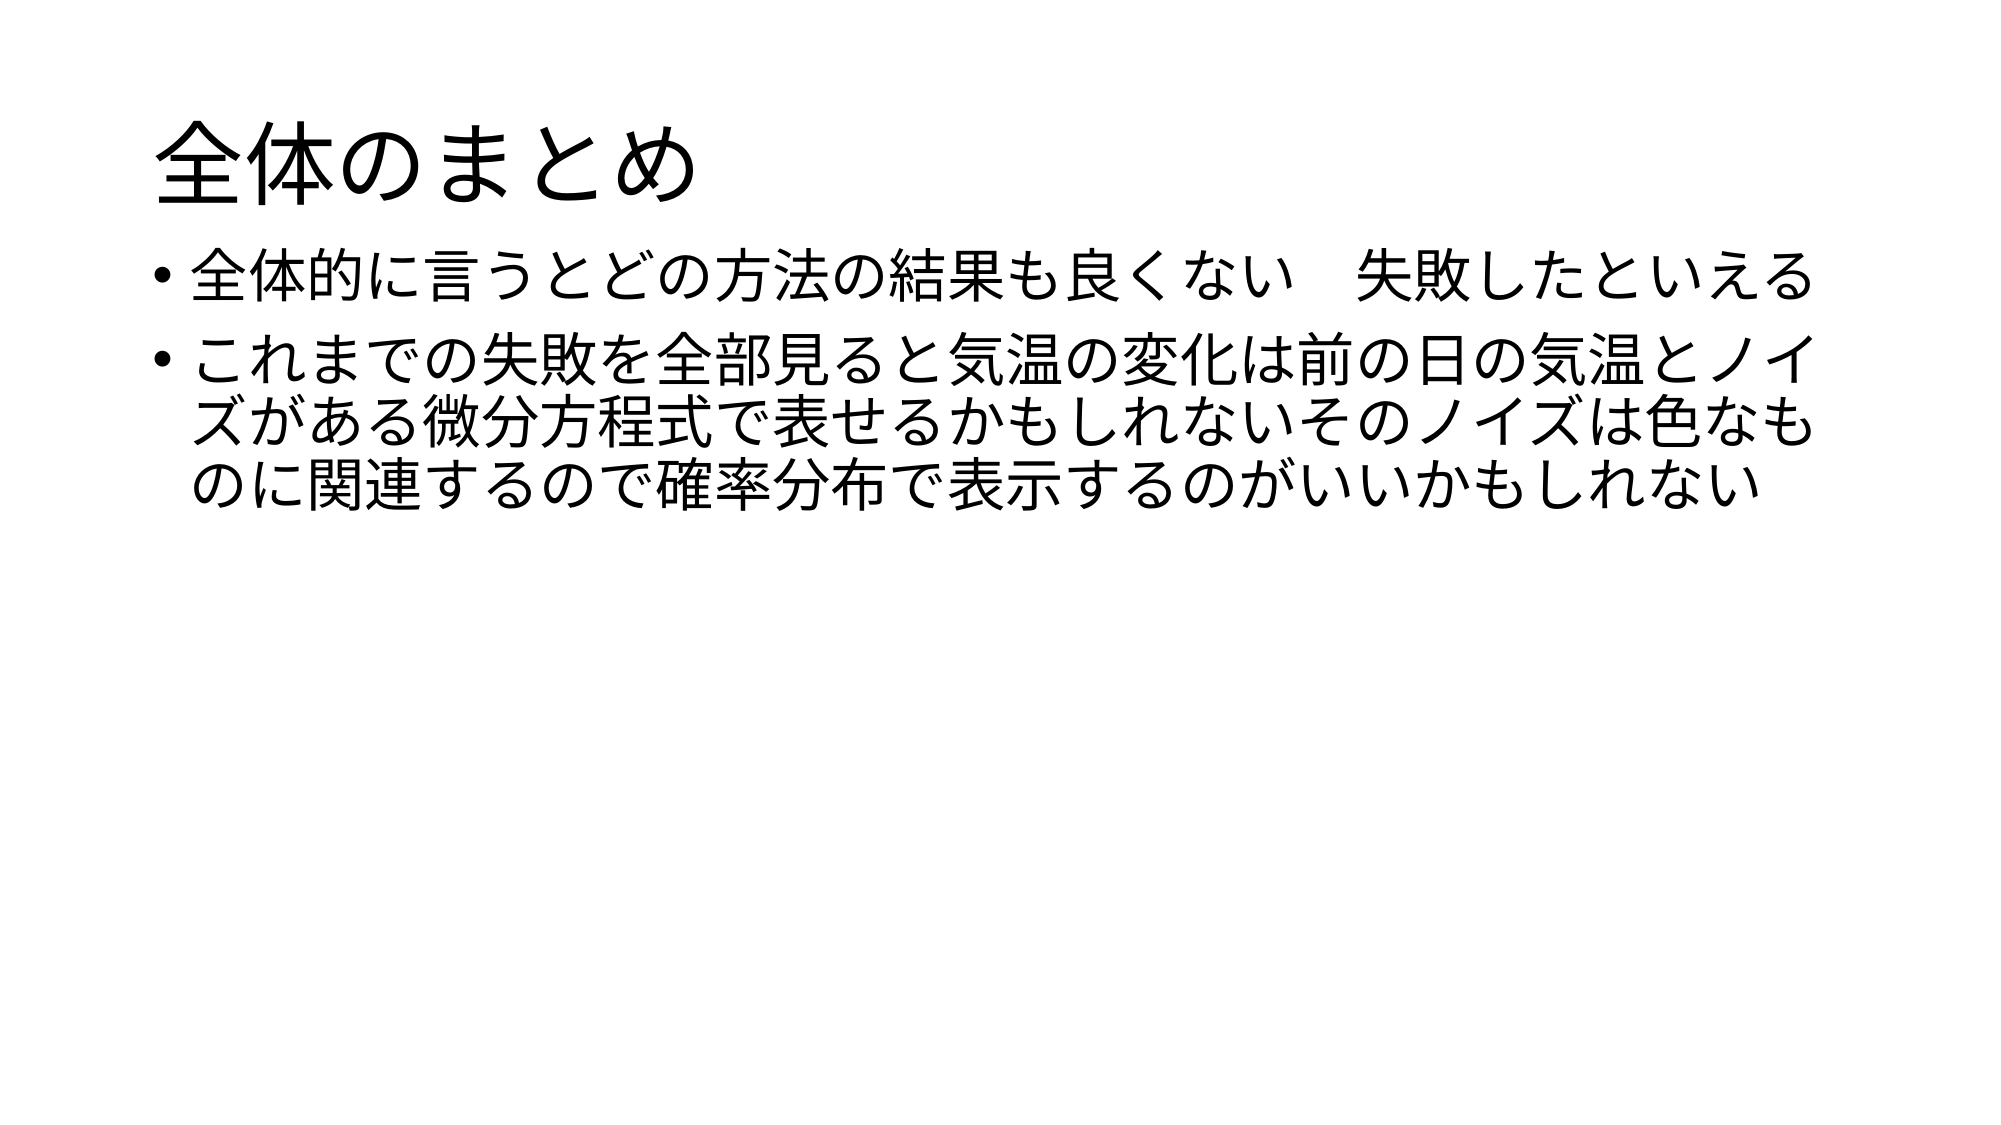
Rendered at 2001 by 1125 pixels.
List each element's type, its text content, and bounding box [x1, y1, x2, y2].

title 全体のまとめ [137, 59, 1863, 239]
list 全体的に言うとどの方法の結果も良くない 失敗したといえる これまでの失敗を全部見ると気温の変化は前の日の気温とノイズがある微分方程式で表せるかもしれないそのノイズは色なものに関連するので確率分布で表示するのがいいかもしれない [137, 239, 1863, 1014]
